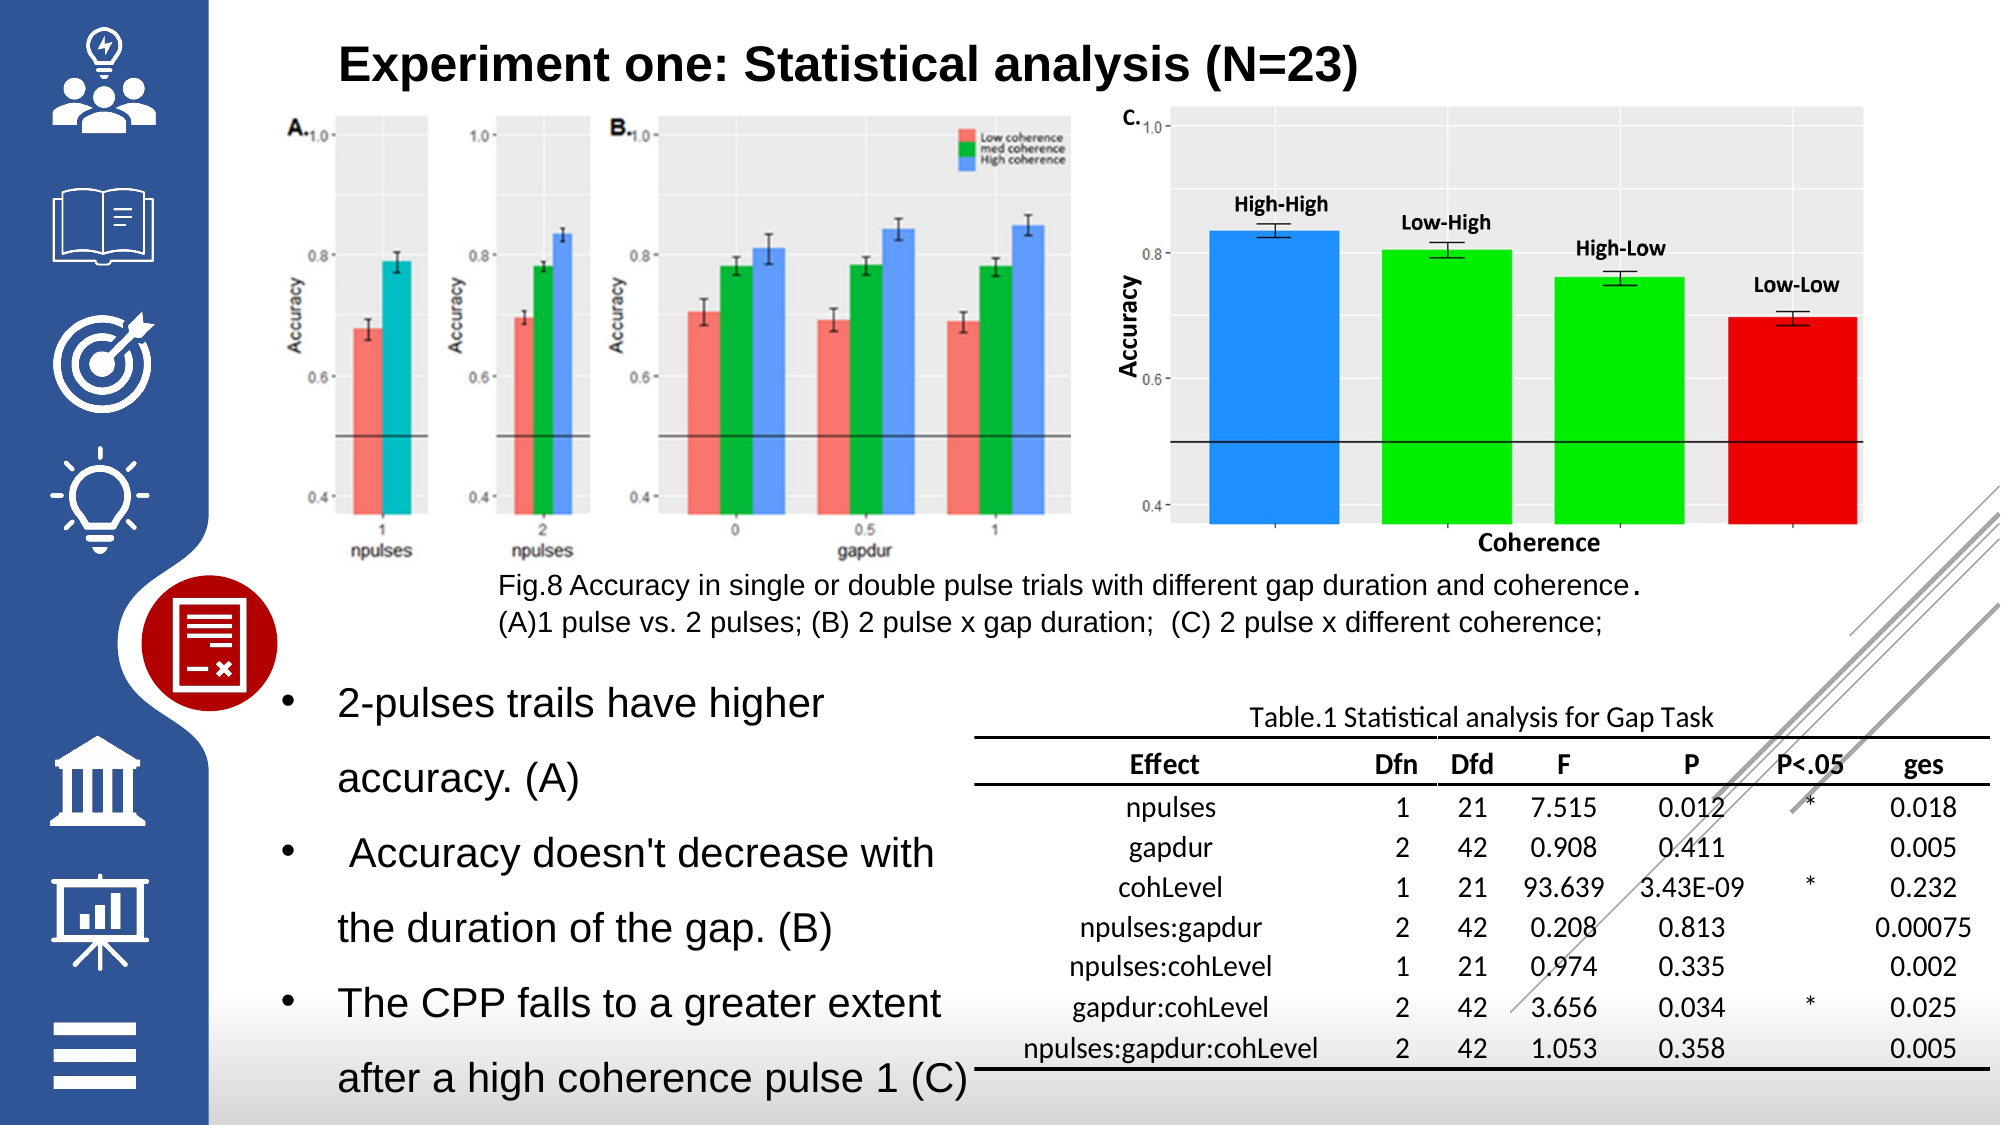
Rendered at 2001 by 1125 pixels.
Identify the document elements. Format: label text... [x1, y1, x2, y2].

picture [42, 167, 165, 290]
text_box [141, 616, 147, 670]
picture [42, 300, 166, 424]
picture [41, 1002, 148, 1109]
picture [35, 12, 172, 149]
picture [285, 109, 1071, 563]
text_box 2-pulses trails have higher accuracy. (A) Accuracy doesn't decrease with the duration of the gap. (B) The CPP falls to a greater extent after a high coherence pulse 1 (C) [266, 643, 989, 1108]
picture [973, 693, 1991, 1125]
picture [36, 720, 158, 841]
picture [152, 587, 267, 702]
picture [40, 441, 160, 561]
text_box [271, 614, 278, 643]
text_box [173, 575, 246, 586]
text_box [0, 0, 209, 1125]
picture [1100, 105, 1864, 561]
text_box Experiment one: Statistical analysis (N=23) [323, 24, 1589, 159]
picture [38, 859, 163, 984]
text_box Fig.8 Accuracy in single or double pulse trials with different gap duration and coherence. (A)1 pulse vs. 2 pulses; (B) 2 pulse x gap duration; (C) 2 pulse x different coherence; [483, 550, 1713, 646]
